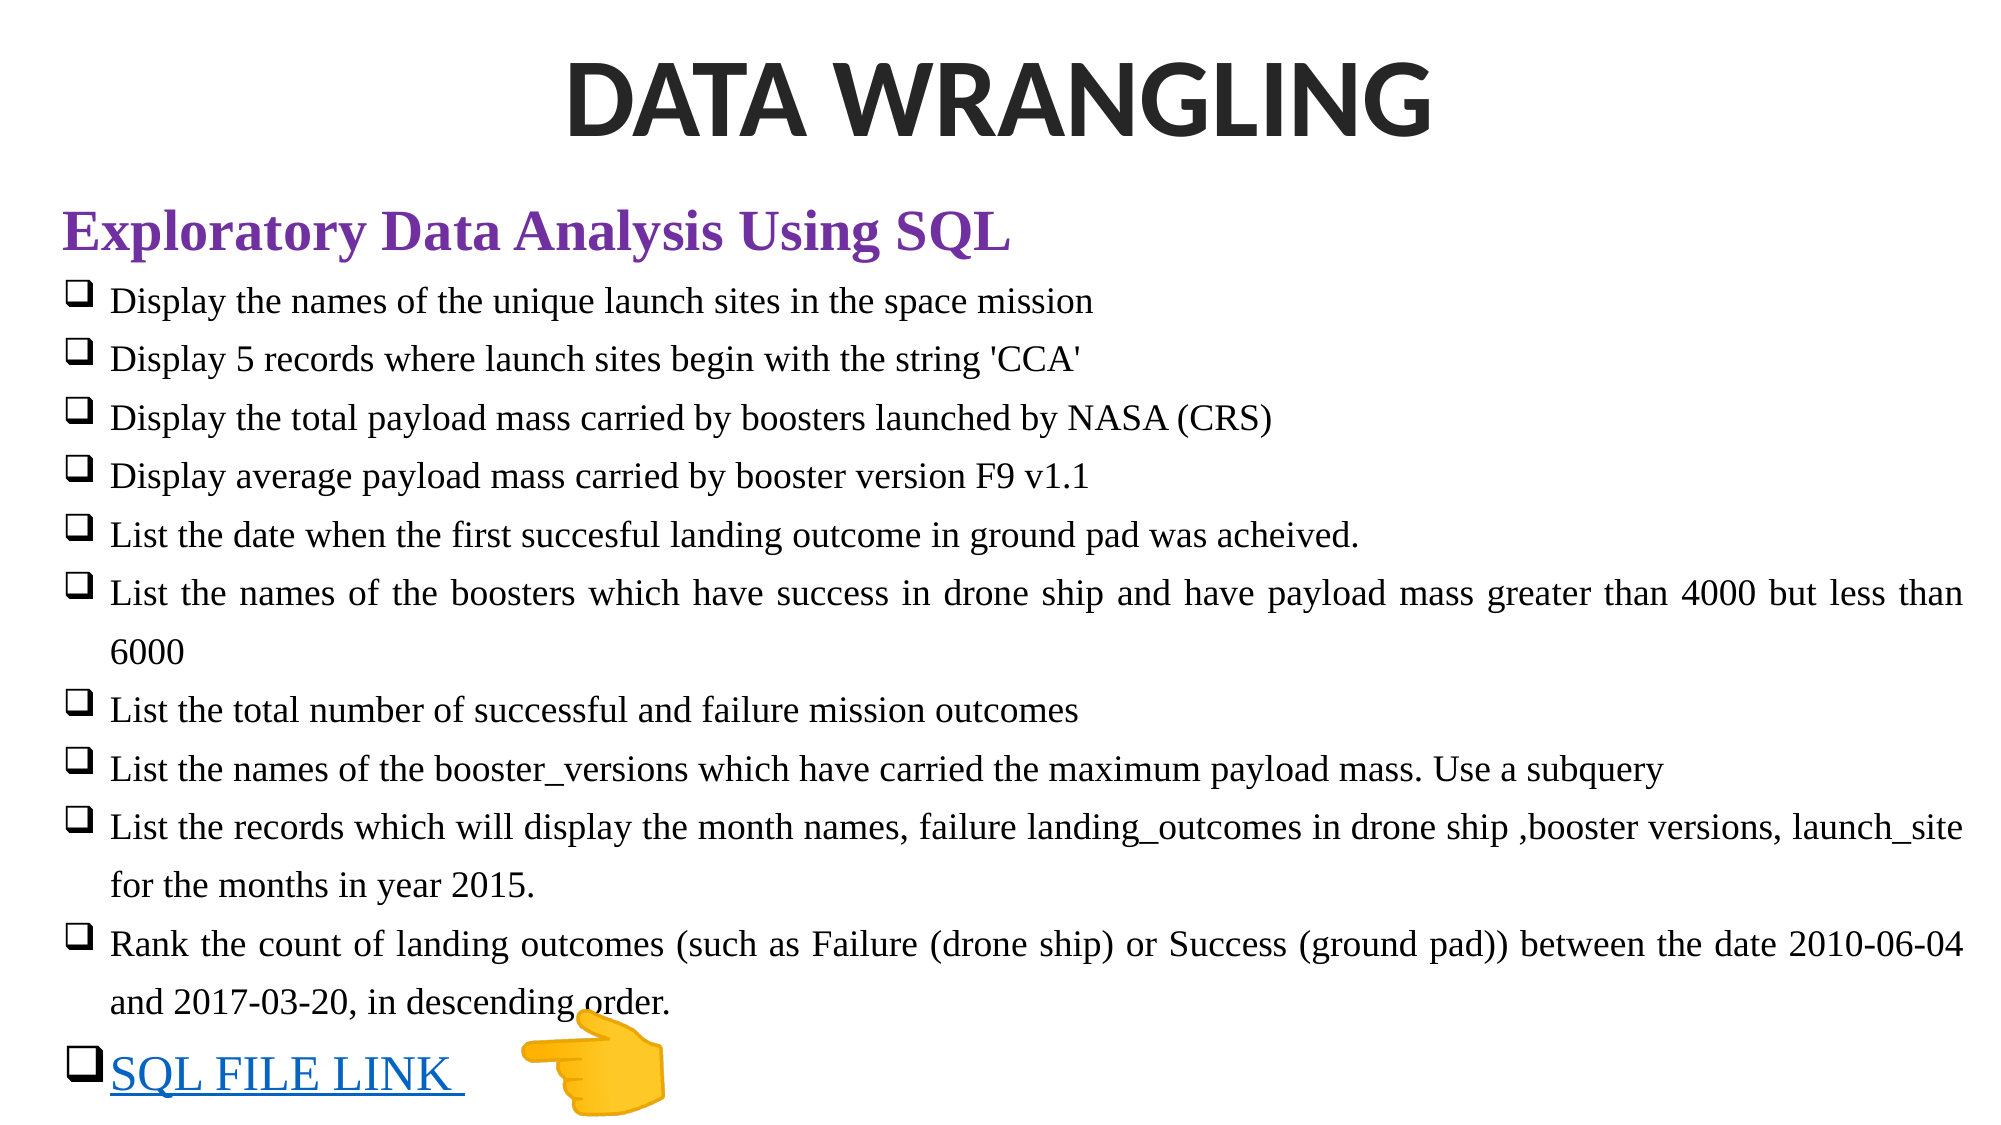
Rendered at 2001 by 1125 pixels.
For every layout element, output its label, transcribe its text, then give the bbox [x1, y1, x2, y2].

text_box Exploratory Data Analysis Using SQL Display the names of the unique launch sites in the space mission Display 5 records where launch sites begin with the string 'CCA' Display the total payload mass carried by boosters launched by NASA (CRS) Display average payload mass carried by booster version F9 v1.1 List the date when the first succesful landing outcome in ground pad was acheived. List the names of the boosters which have success in drone ship and have payload mass greater than 4000 but less than 6000 List the total number of successful and failure mission outcomes List the names of the booster_versions which have carried the maximum payload mass. Use a subquery List the records which will display the month names, failure landing_outcomes in drone ship ,booster versions, launch_site for the months in year 2015. Rank the count of landing outcomes (such as Failure (drone ship) or Success (ground pad)) between the date 2010-06-04 and 2017-03-20, in descending order. SQL FILE LINK [48, 149, 1981, 1108]
text_box DATA WRANGLING [549, 16, 1451, 149]
picture [512, 981, 673, 1125]
